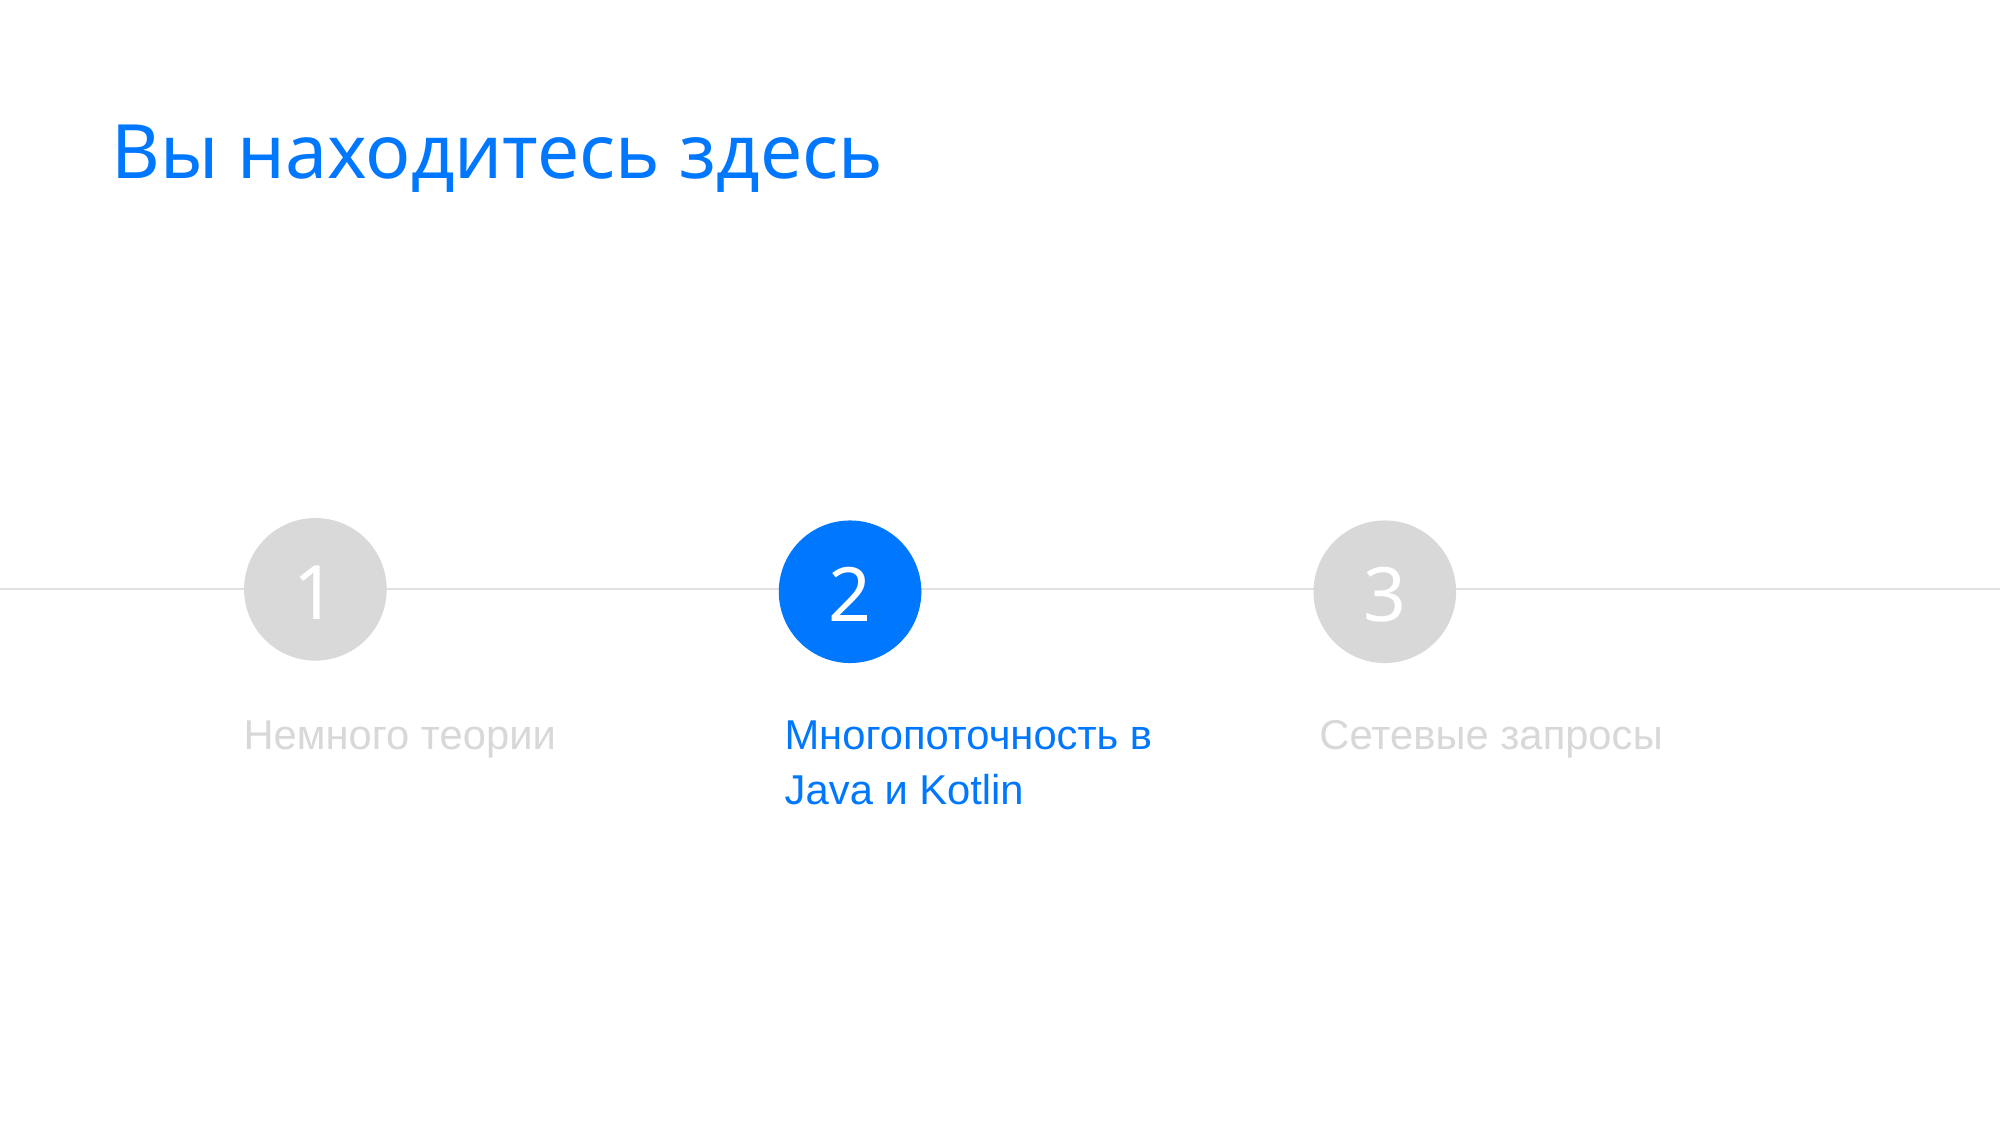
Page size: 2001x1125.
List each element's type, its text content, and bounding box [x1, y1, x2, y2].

text_box Немного теории [237, 697, 656, 764]
text_box 1 [245, 601, 386, 661]
text_box 2 [778, 520, 922, 588]
title Вы находитесь здесь [111, 113, 1892, 220]
text_box 2 [779, 601, 921, 664]
text_box Многопоточность в Java и Kotlin [778, 697, 1197, 819]
text_box 3 [1313, 520, 1456, 588]
text_box 1 [244, 518, 387, 588]
text_box 3 [1314, 601, 1456, 664]
text_box Сетевые запросы [1313, 697, 1732, 764]
